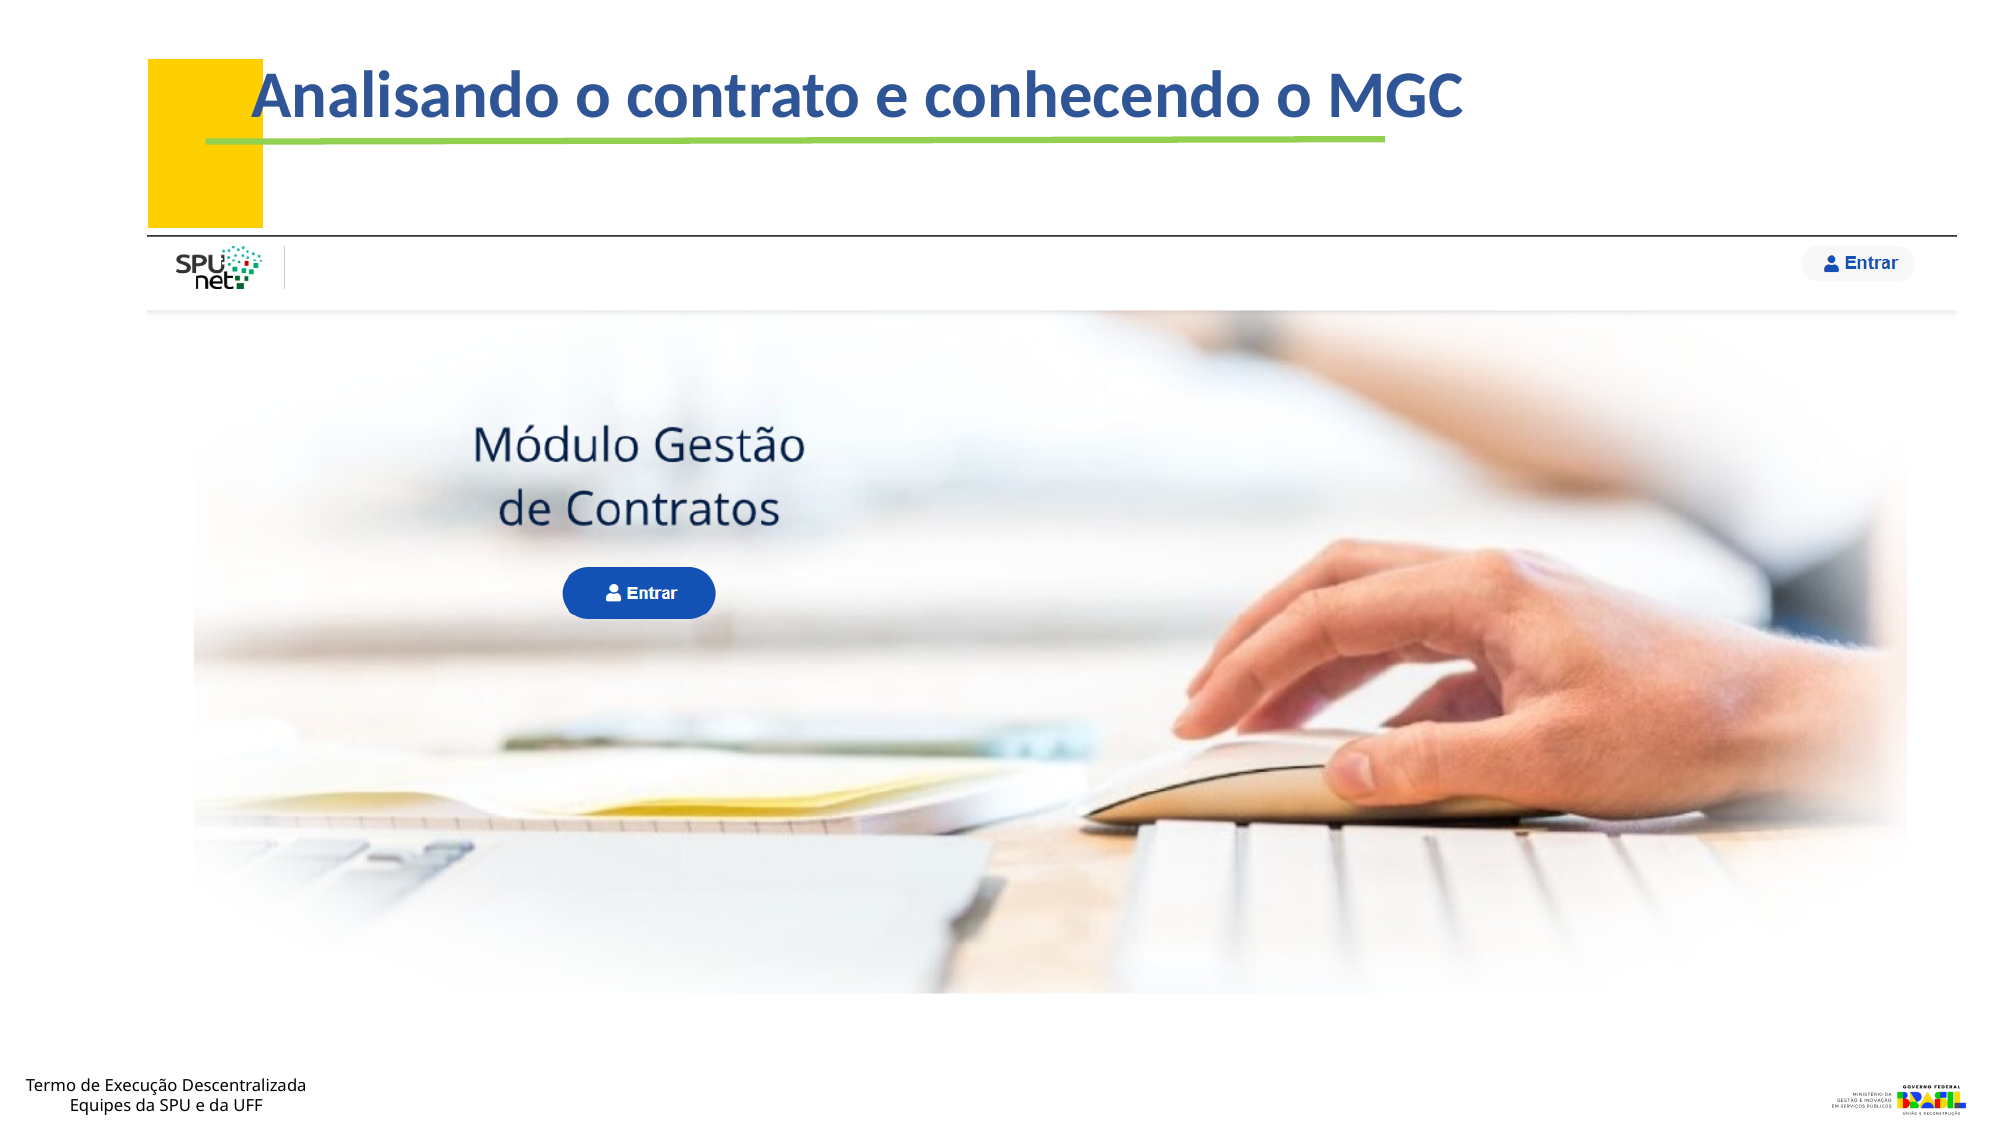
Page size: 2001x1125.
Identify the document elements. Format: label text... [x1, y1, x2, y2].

text_box Termo de Execução Descentralizada Equipes da SPU e da UFF [0, 1067, 345, 1123]
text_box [147, 59, 264, 229]
picture [1827, 1079, 1977, 1119]
text_box Analisando o contrato e conhecendo o MGC [190, 43, 1526, 138]
picture [147, 235, 1957, 1019]
